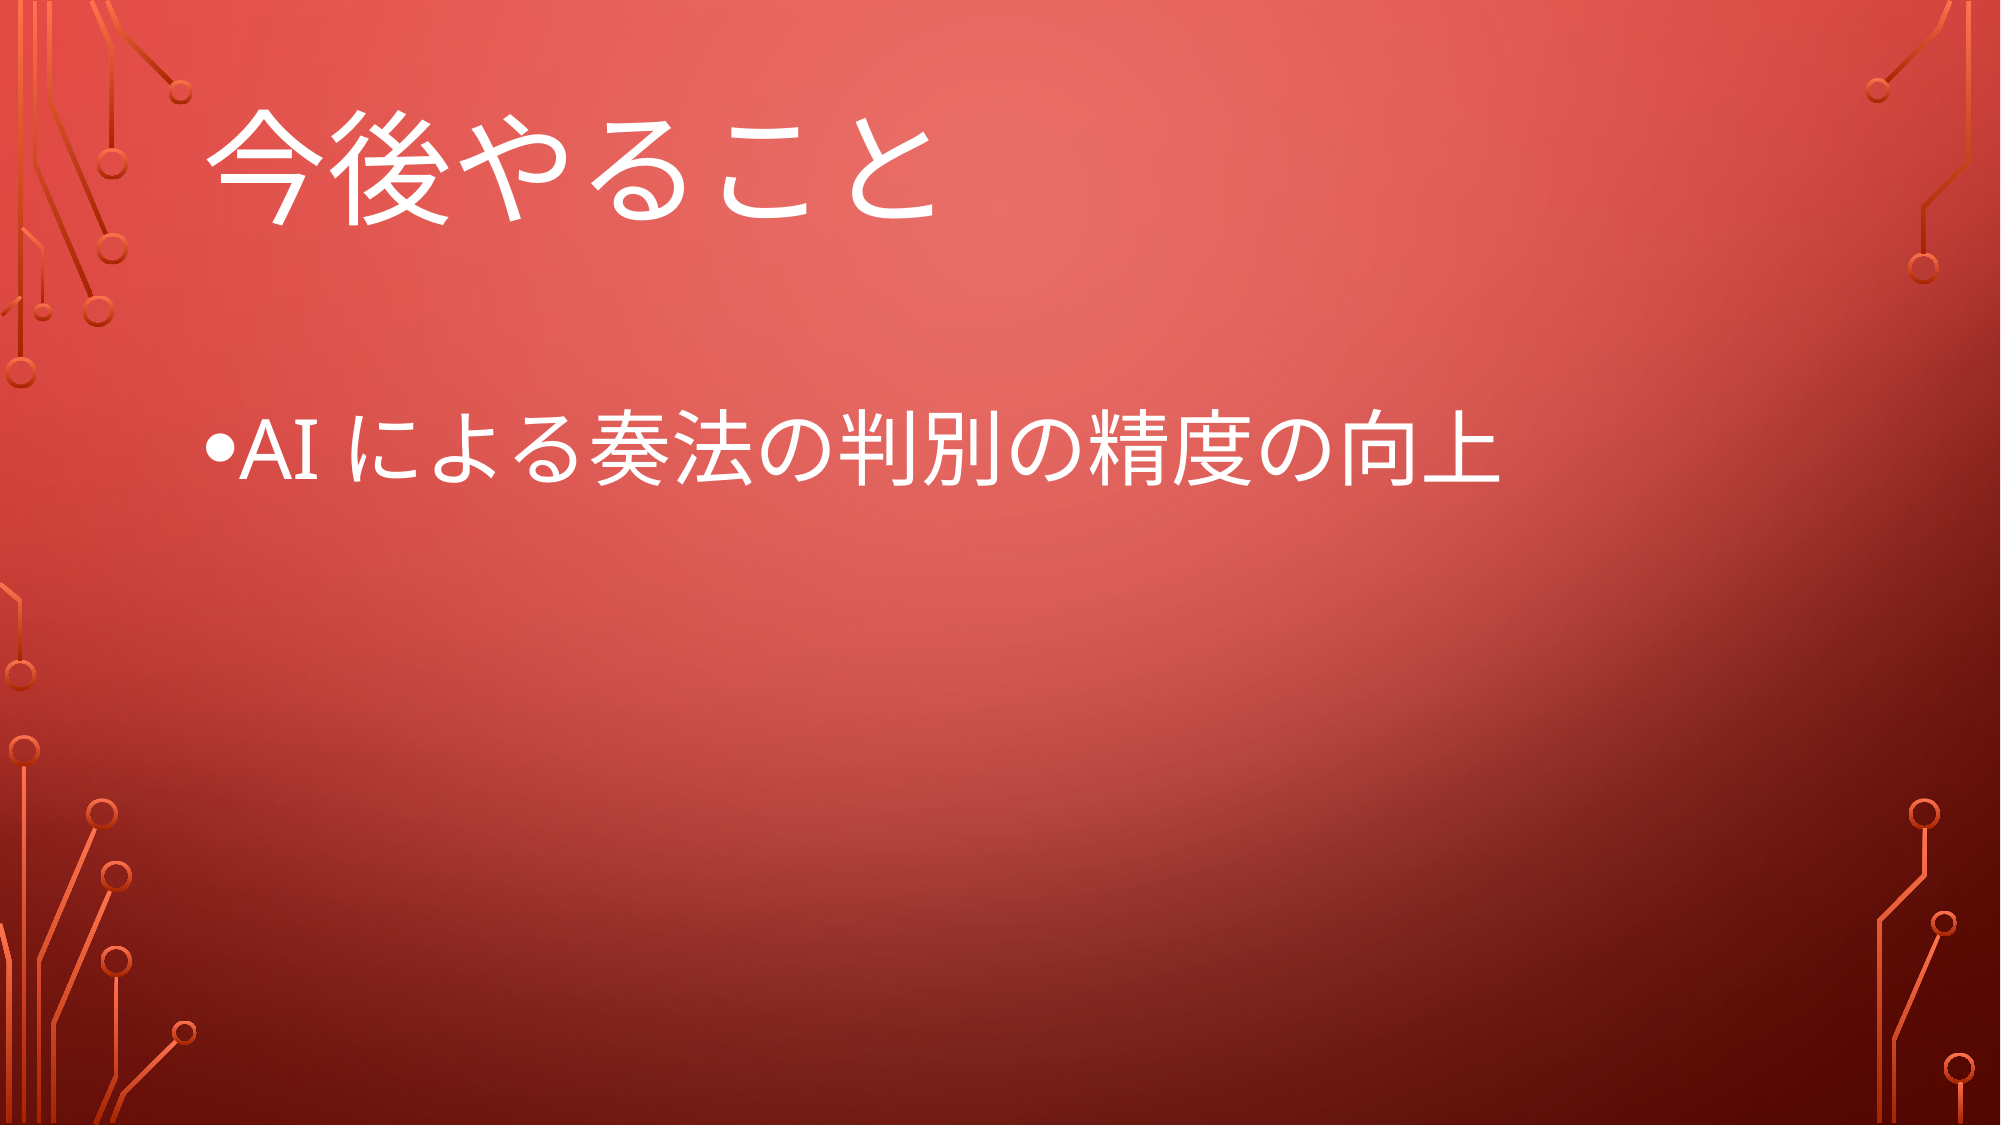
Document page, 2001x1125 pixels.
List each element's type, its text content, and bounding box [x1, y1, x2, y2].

list AIによる奏法の判別の精度の向上 [187, 369, 1813, 950]
title 今後やること [187, 53, 1813, 297]
